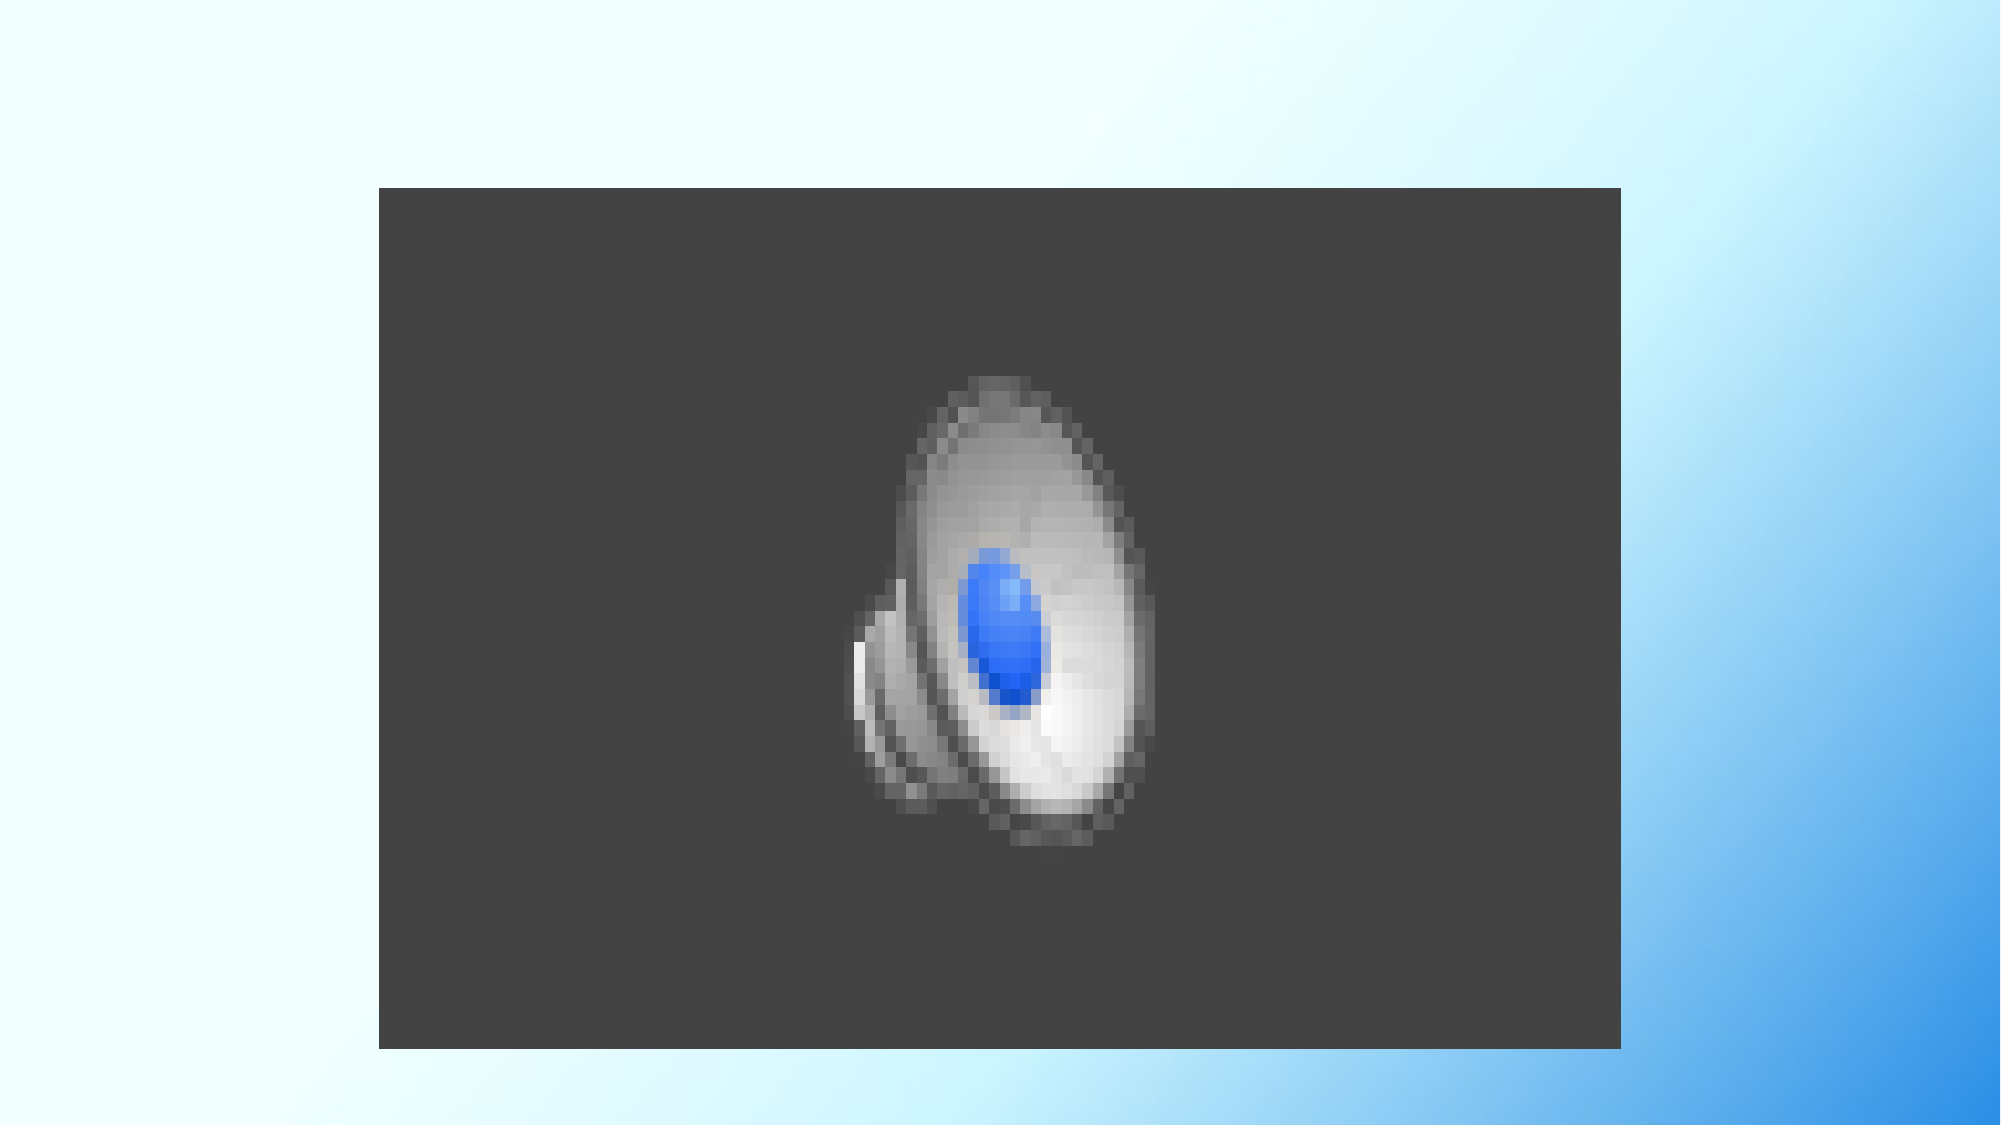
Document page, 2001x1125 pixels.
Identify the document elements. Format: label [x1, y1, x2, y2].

text_box [377, 187, 1623, 1050]
picture [0, 0, 2001, 1125]
